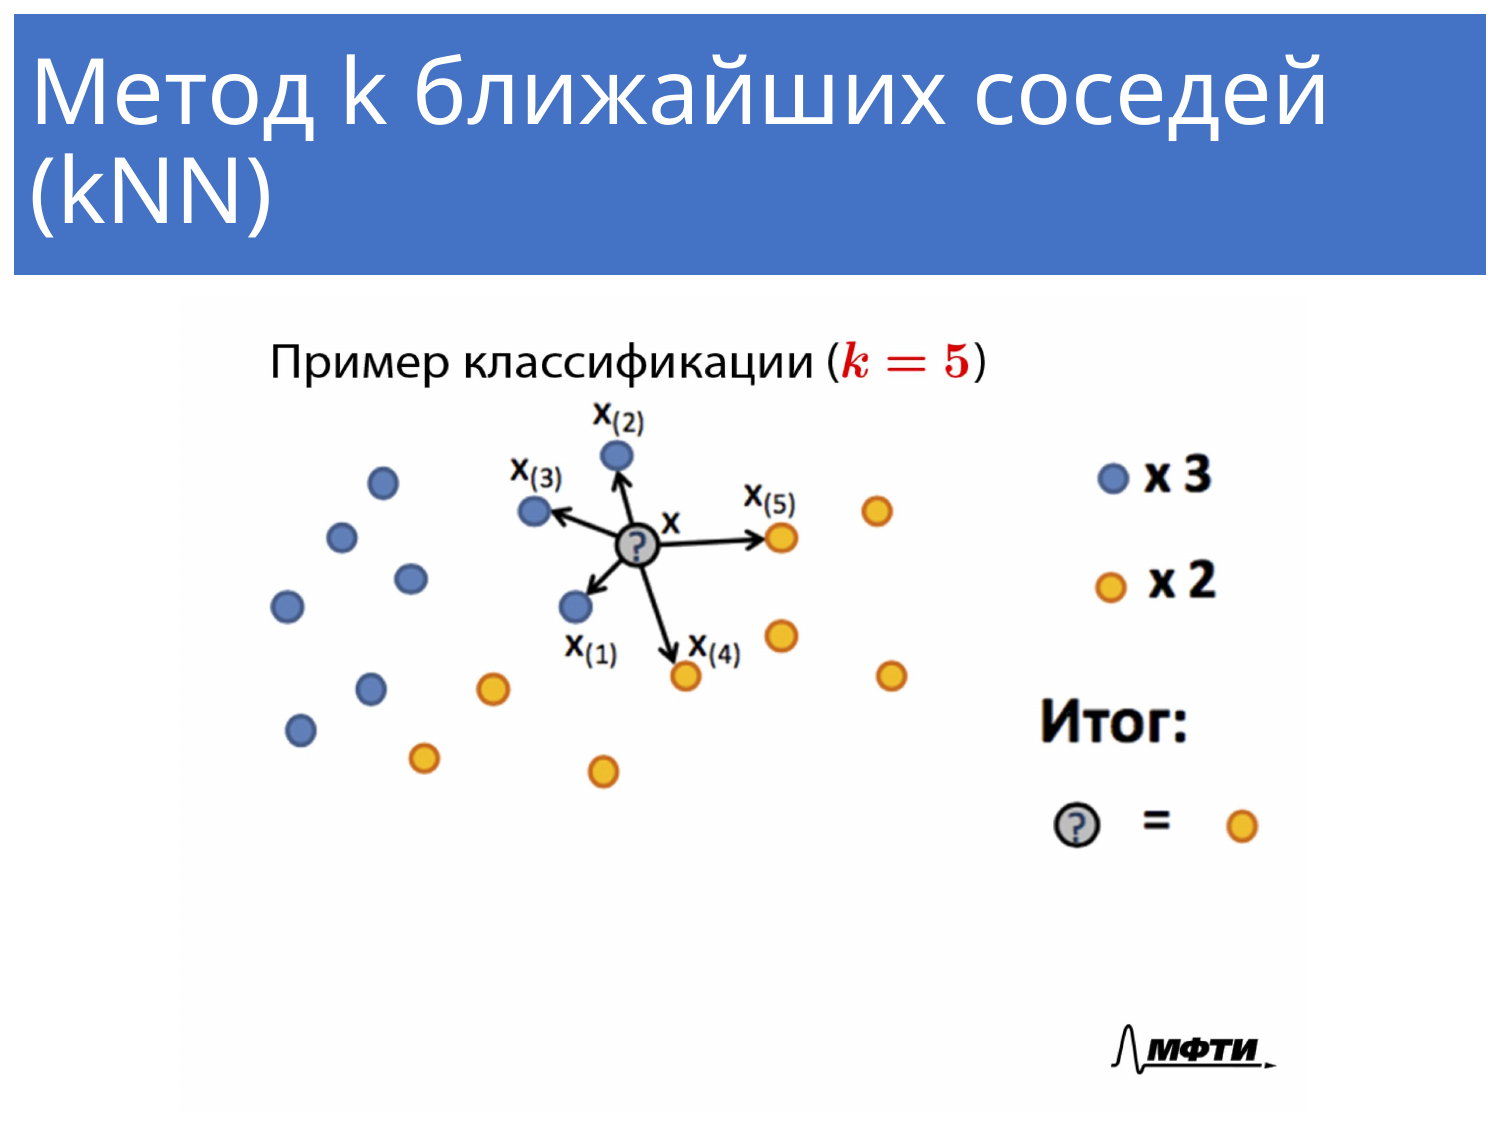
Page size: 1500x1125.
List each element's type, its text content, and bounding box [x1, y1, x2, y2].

title Метод k ближайших соседей (kNN) [14, 14, 1486, 275]
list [177, 295, 1306, 1111]
